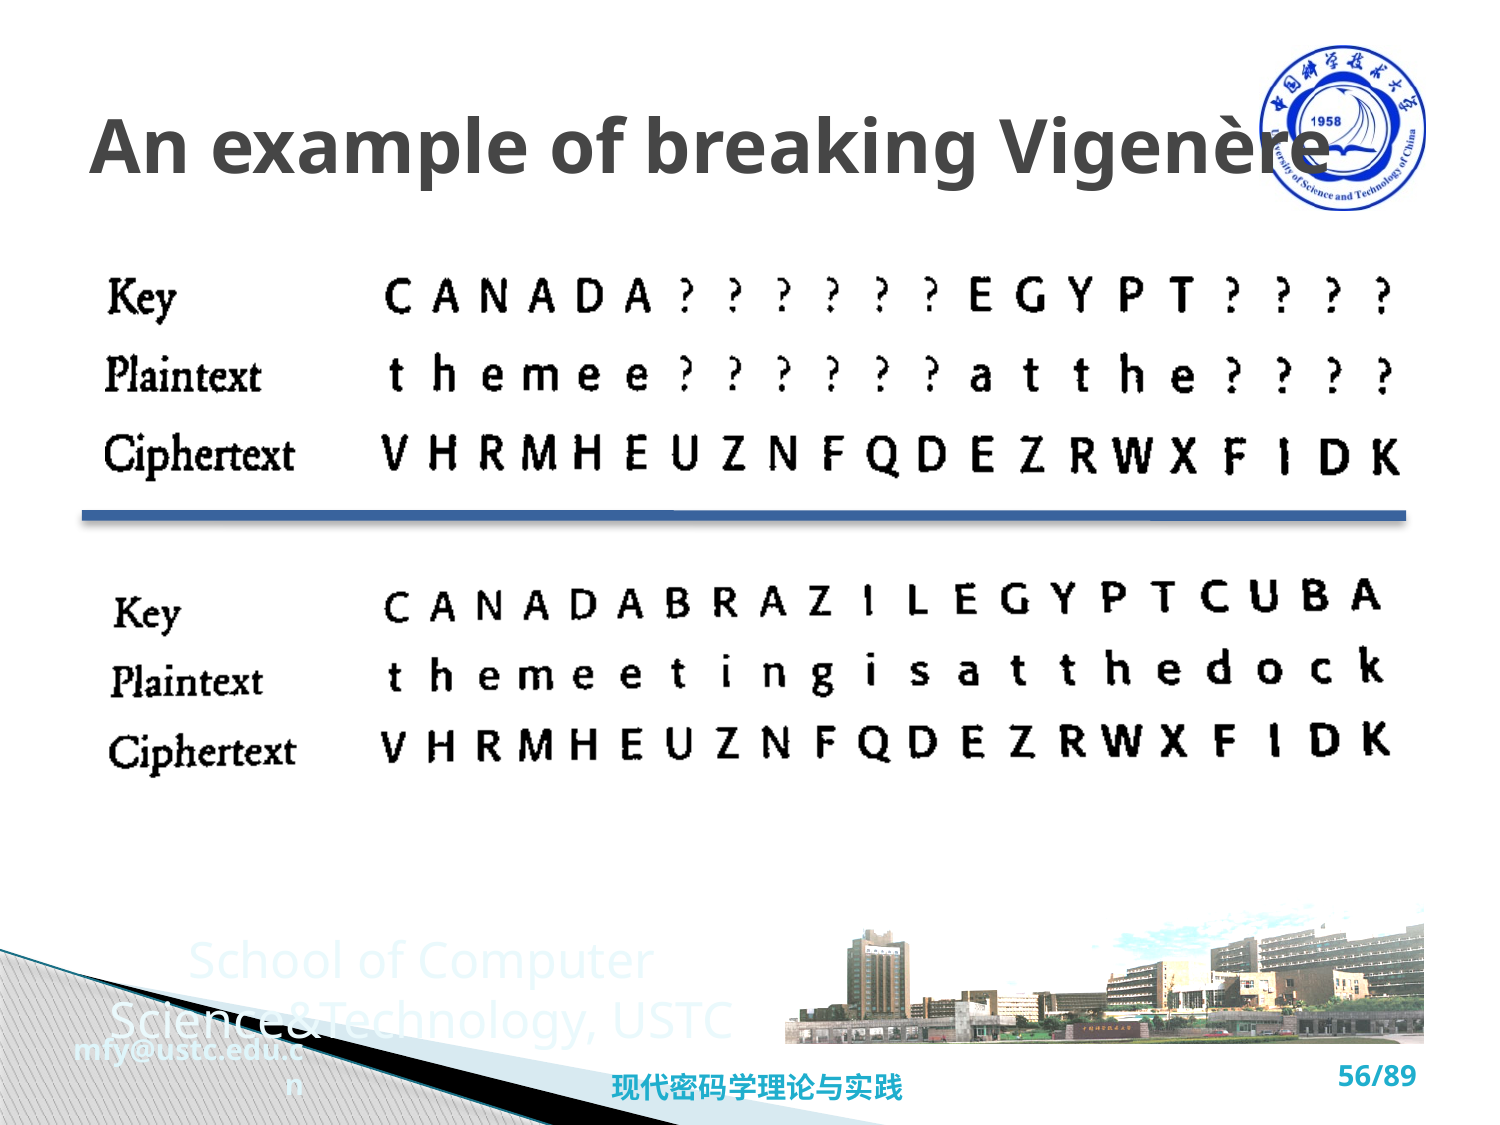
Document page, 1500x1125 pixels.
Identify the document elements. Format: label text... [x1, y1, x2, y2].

list 确定型密码体制和概率密码体制 确定型：当明文和密钥确定后，密文也就唯一地确定了； 概率型：当明文和密钥确定后，密文通过客观随机因素从一个密文集合中产生，密文形式不确定，称为概率型密码体制。 单向函数型密码体制和双向变换型密码体制 单向函数型密码体制适用于不需要解密的场合，容易将明文加密成密文，如哈希函数； 双向变换型密码体制可以进行可逆的加密、解密变换。 [785, 855, 1424, 1044]
picture [105, 269, 1407, 483]
picture [105, 573, 1407, 784]
title An example of breaking Vigenère [75, 45, 1425, 233]
